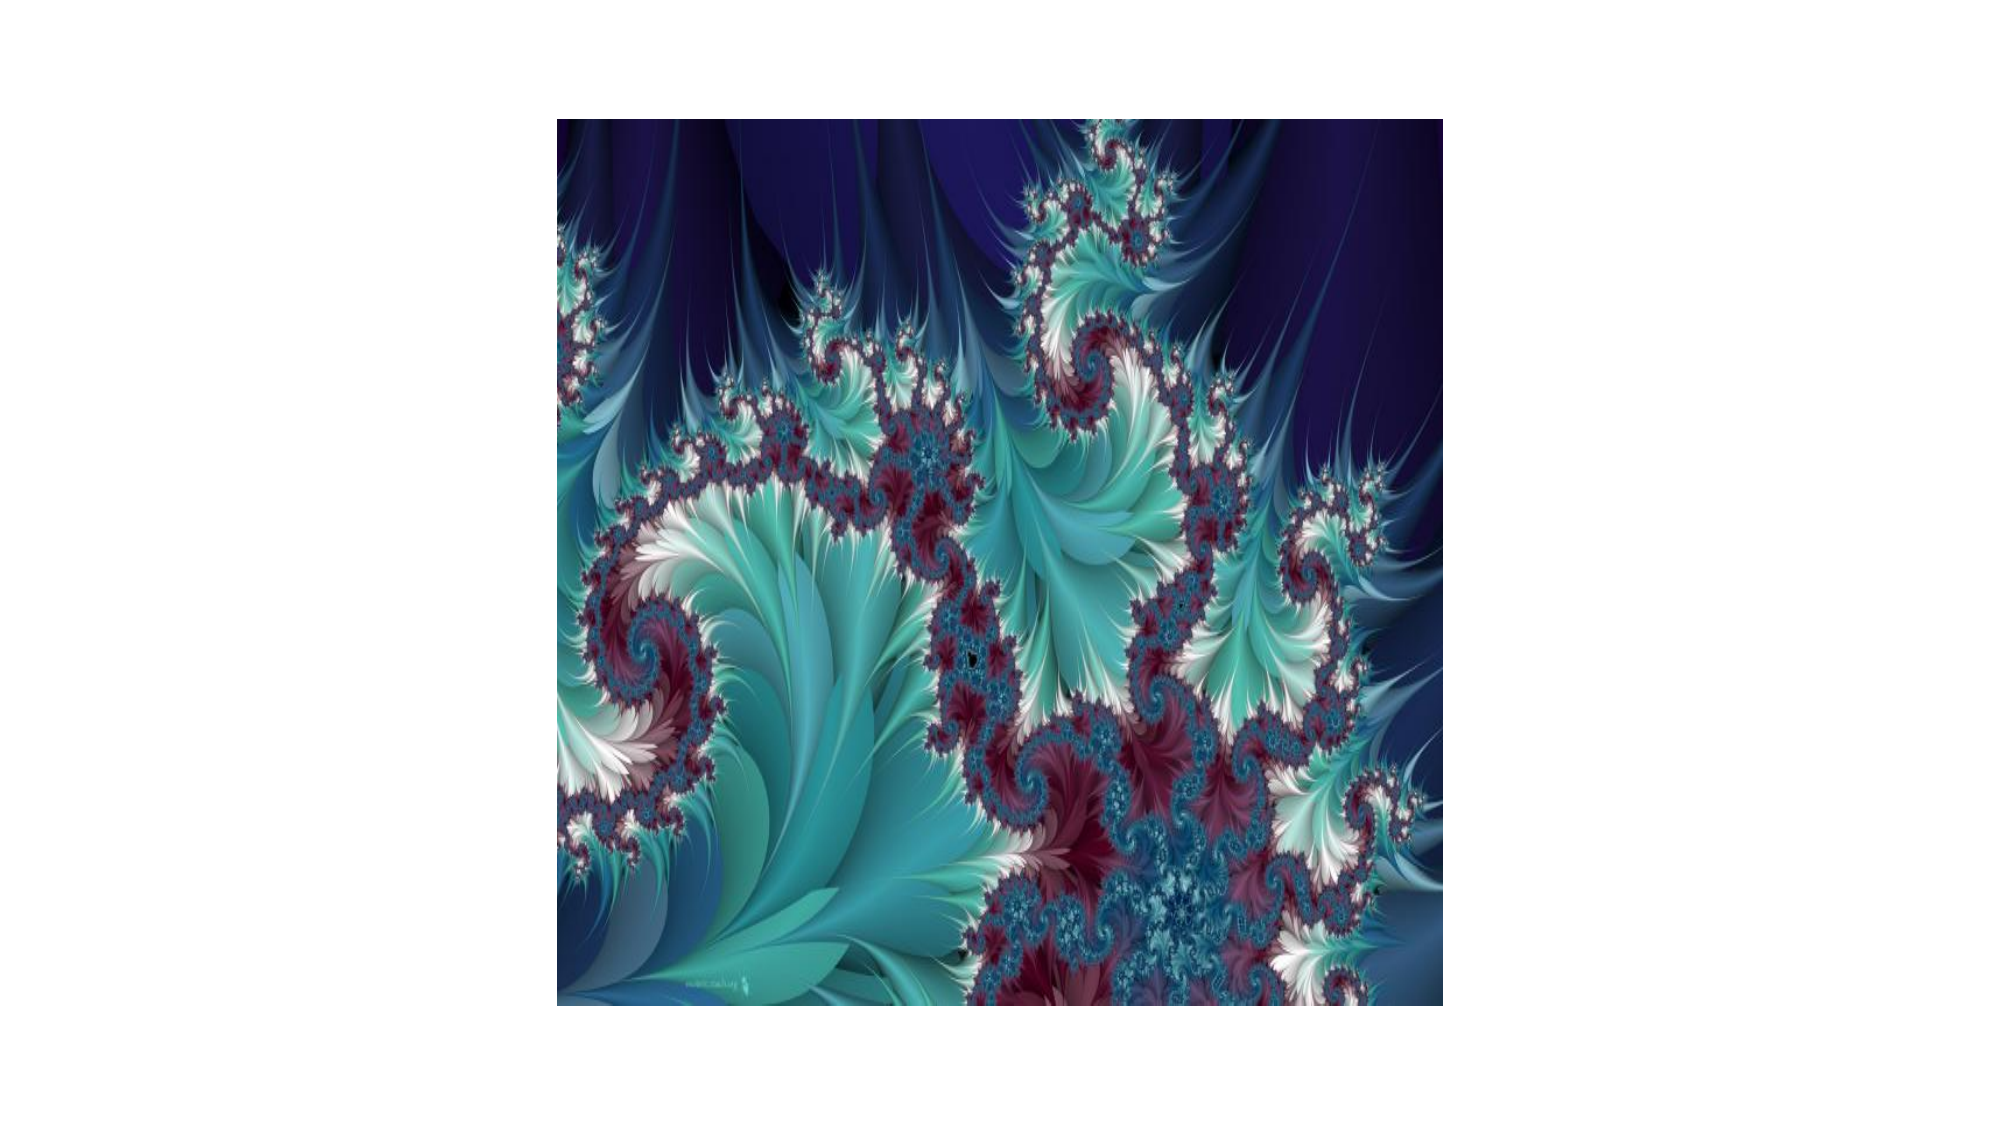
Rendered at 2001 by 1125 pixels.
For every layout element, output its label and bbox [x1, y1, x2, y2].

picture [556, 119, 1443, 1006]
